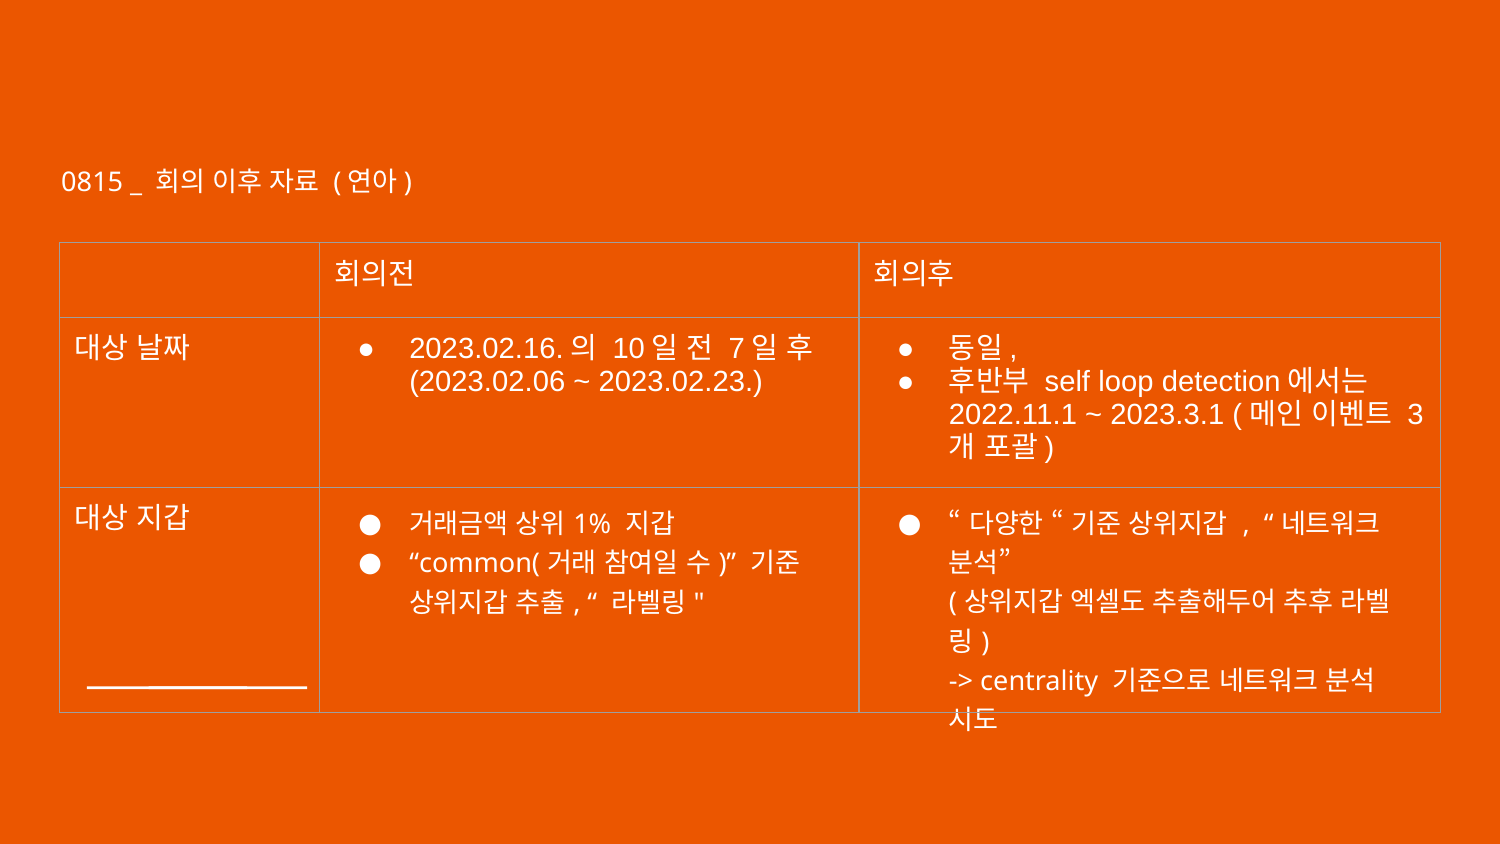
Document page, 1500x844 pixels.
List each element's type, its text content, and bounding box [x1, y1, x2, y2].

table_header 회의후 [860, 243, 1440, 317]
table_header [60, 243, 319, 317]
table_cell 거래금액 상위1% 지갑 “common(거래 참여일 수)” 기준 상위지갑 추출, “ 라벨링" [320, 488, 858, 712]
table_cell 대상 지갑 [60, 488, 319, 712]
table_cell 동일, 후반부 self loop detection에서는 2022.11.1 ~ 2023.3.1 (메인 이벤트 3개 포괄) [860, 318, 1440, 487]
text_box 0815 _ 회의 이후 자료 (연아) [46, 149, 1334, 212]
table_cell “다양한 “ 기준 상위지갑 , “네트워크 분석” (상위지갑 엑셀도 추출해두어 추후 라벨링) -> centrality 기준으로 네트워크 분석 시도 [860, 488, 1440, 712]
table_cell 대상 날짜 [60, 318, 319, 487]
table_cell 2023.02.16.의 10일 전 7일 후 (2023.02.06 ~ 2023.02.23.) [320, 318, 858, 487]
table_header 회의전 [320, 243, 858, 317]
